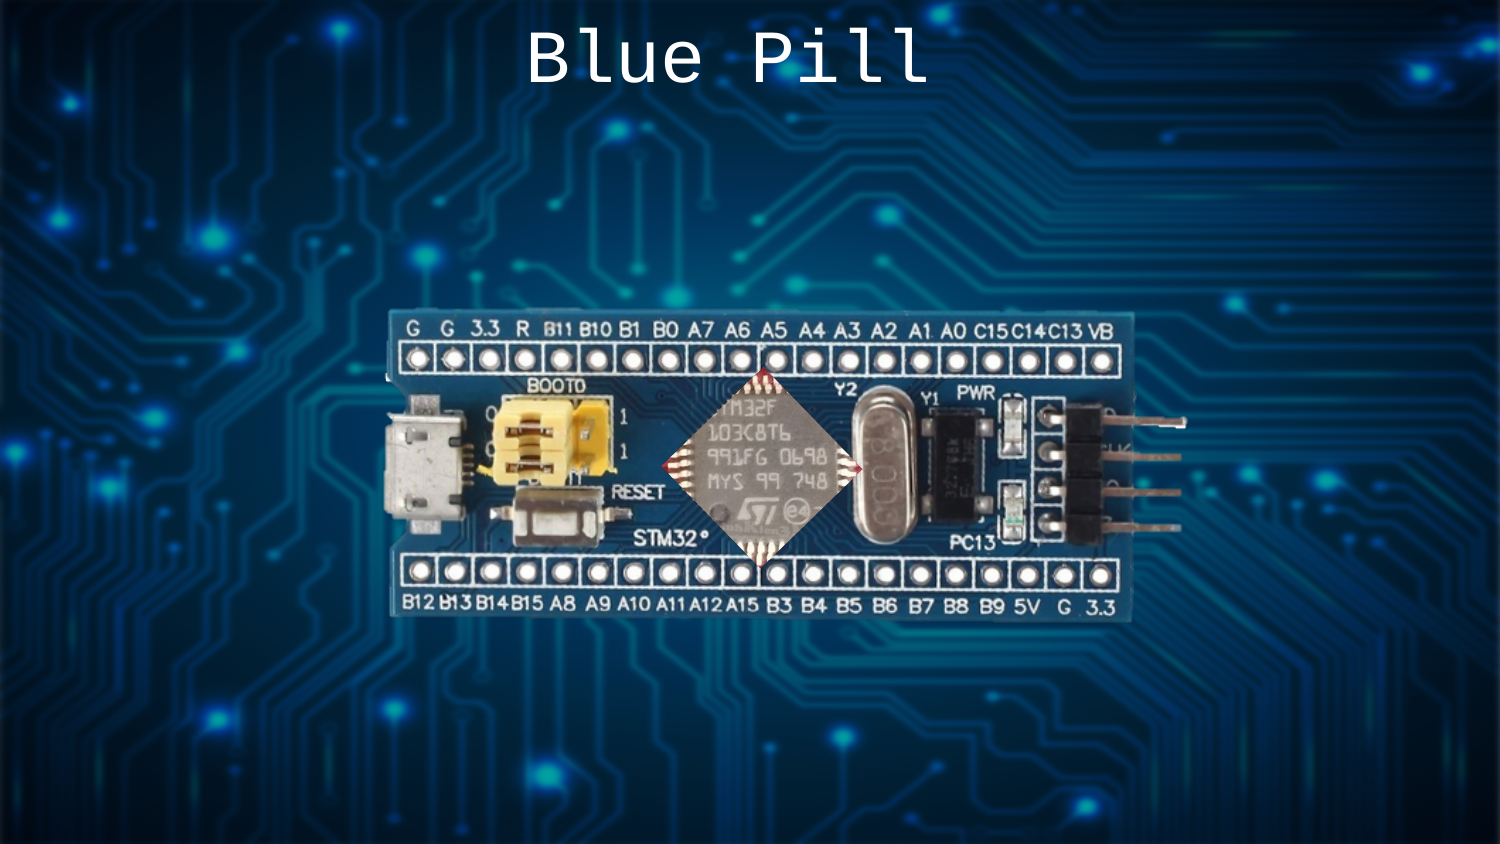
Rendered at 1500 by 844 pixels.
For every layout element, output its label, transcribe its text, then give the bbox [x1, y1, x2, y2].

text_box Blue Pill [510, 0, 990, 105]
picture [0, 0, 1500, 844]
